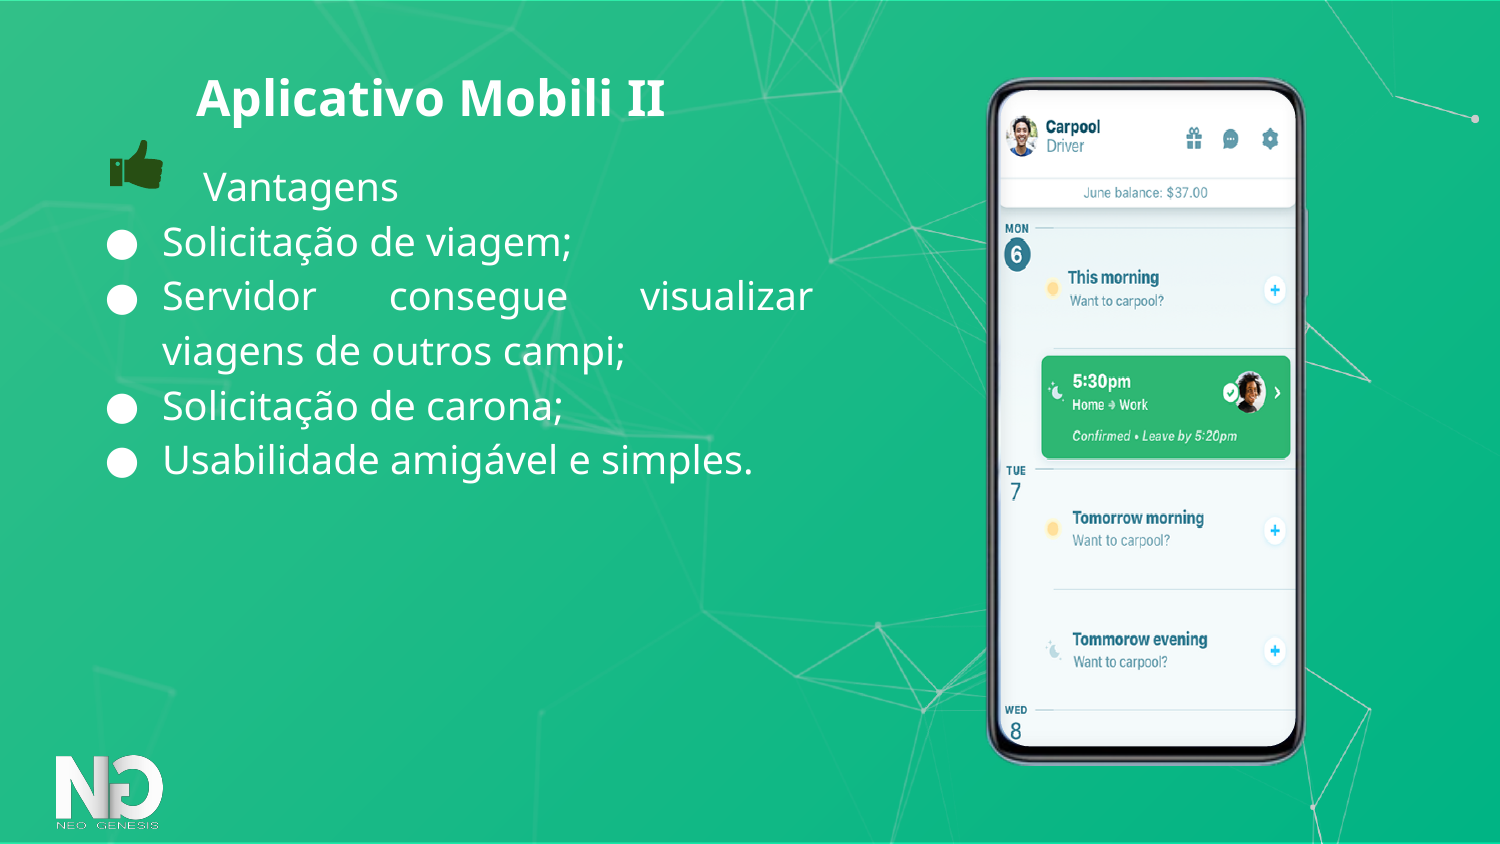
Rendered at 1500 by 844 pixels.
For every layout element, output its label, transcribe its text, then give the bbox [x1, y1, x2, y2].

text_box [109, 139, 163, 189]
picture [56, 755, 163, 830]
text_box [0, 1, 1500, 843]
title Aplicativo Mobili II [196, 17, 814, 127]
picture [804, 77, 1494, 767]
text_box Vantagens Solicitação de viagem; Servidor consegue visualizar viagens de outros campi; Solicitação de carona; Usabilidade amigável e simples. [72, 140, 799, 450]
